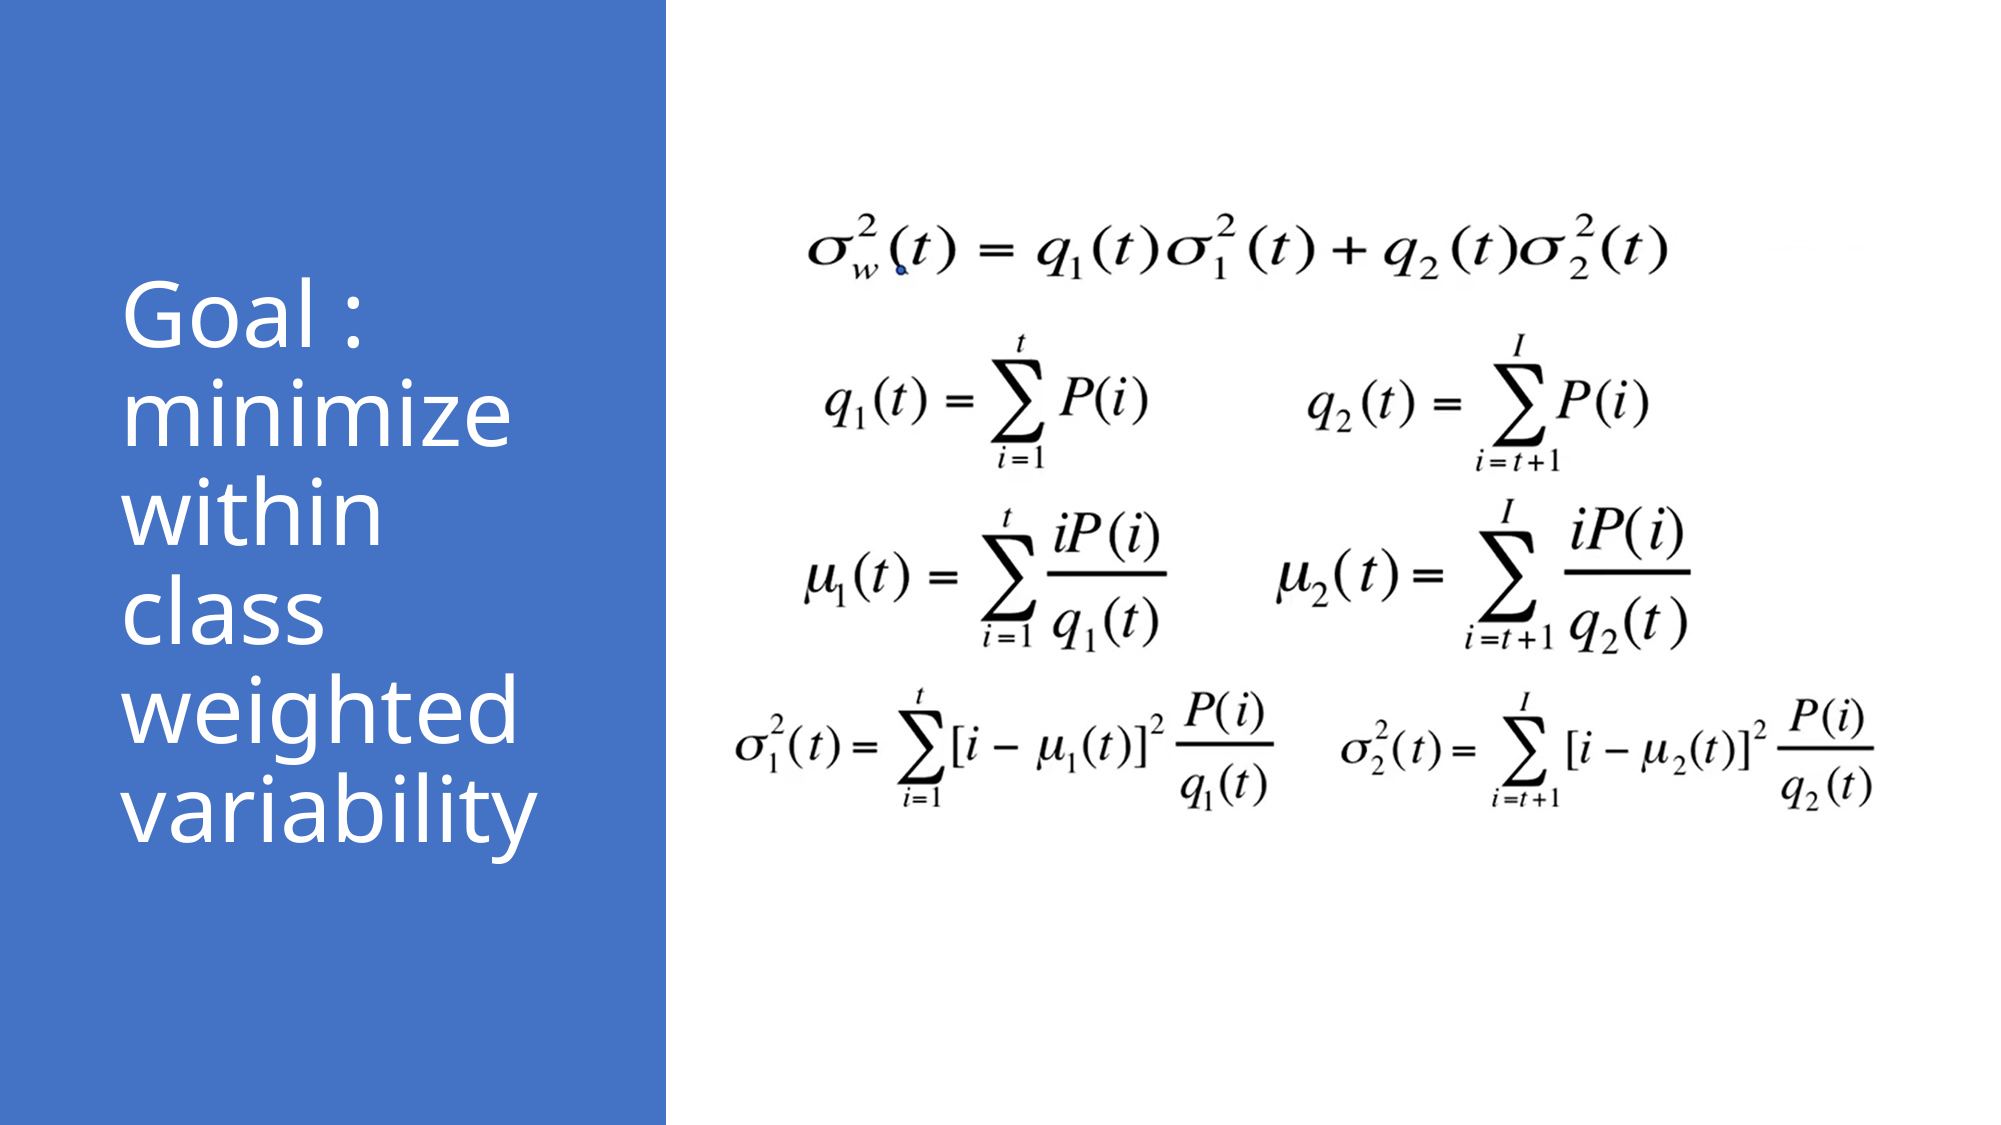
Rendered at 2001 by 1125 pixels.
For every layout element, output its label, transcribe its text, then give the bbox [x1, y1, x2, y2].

picture [720, 207, 1922, 813]
text_box [0, 0, 667, 1125]
title Goal : minimize within class weighted variability [105, 104, 614, 1026]
